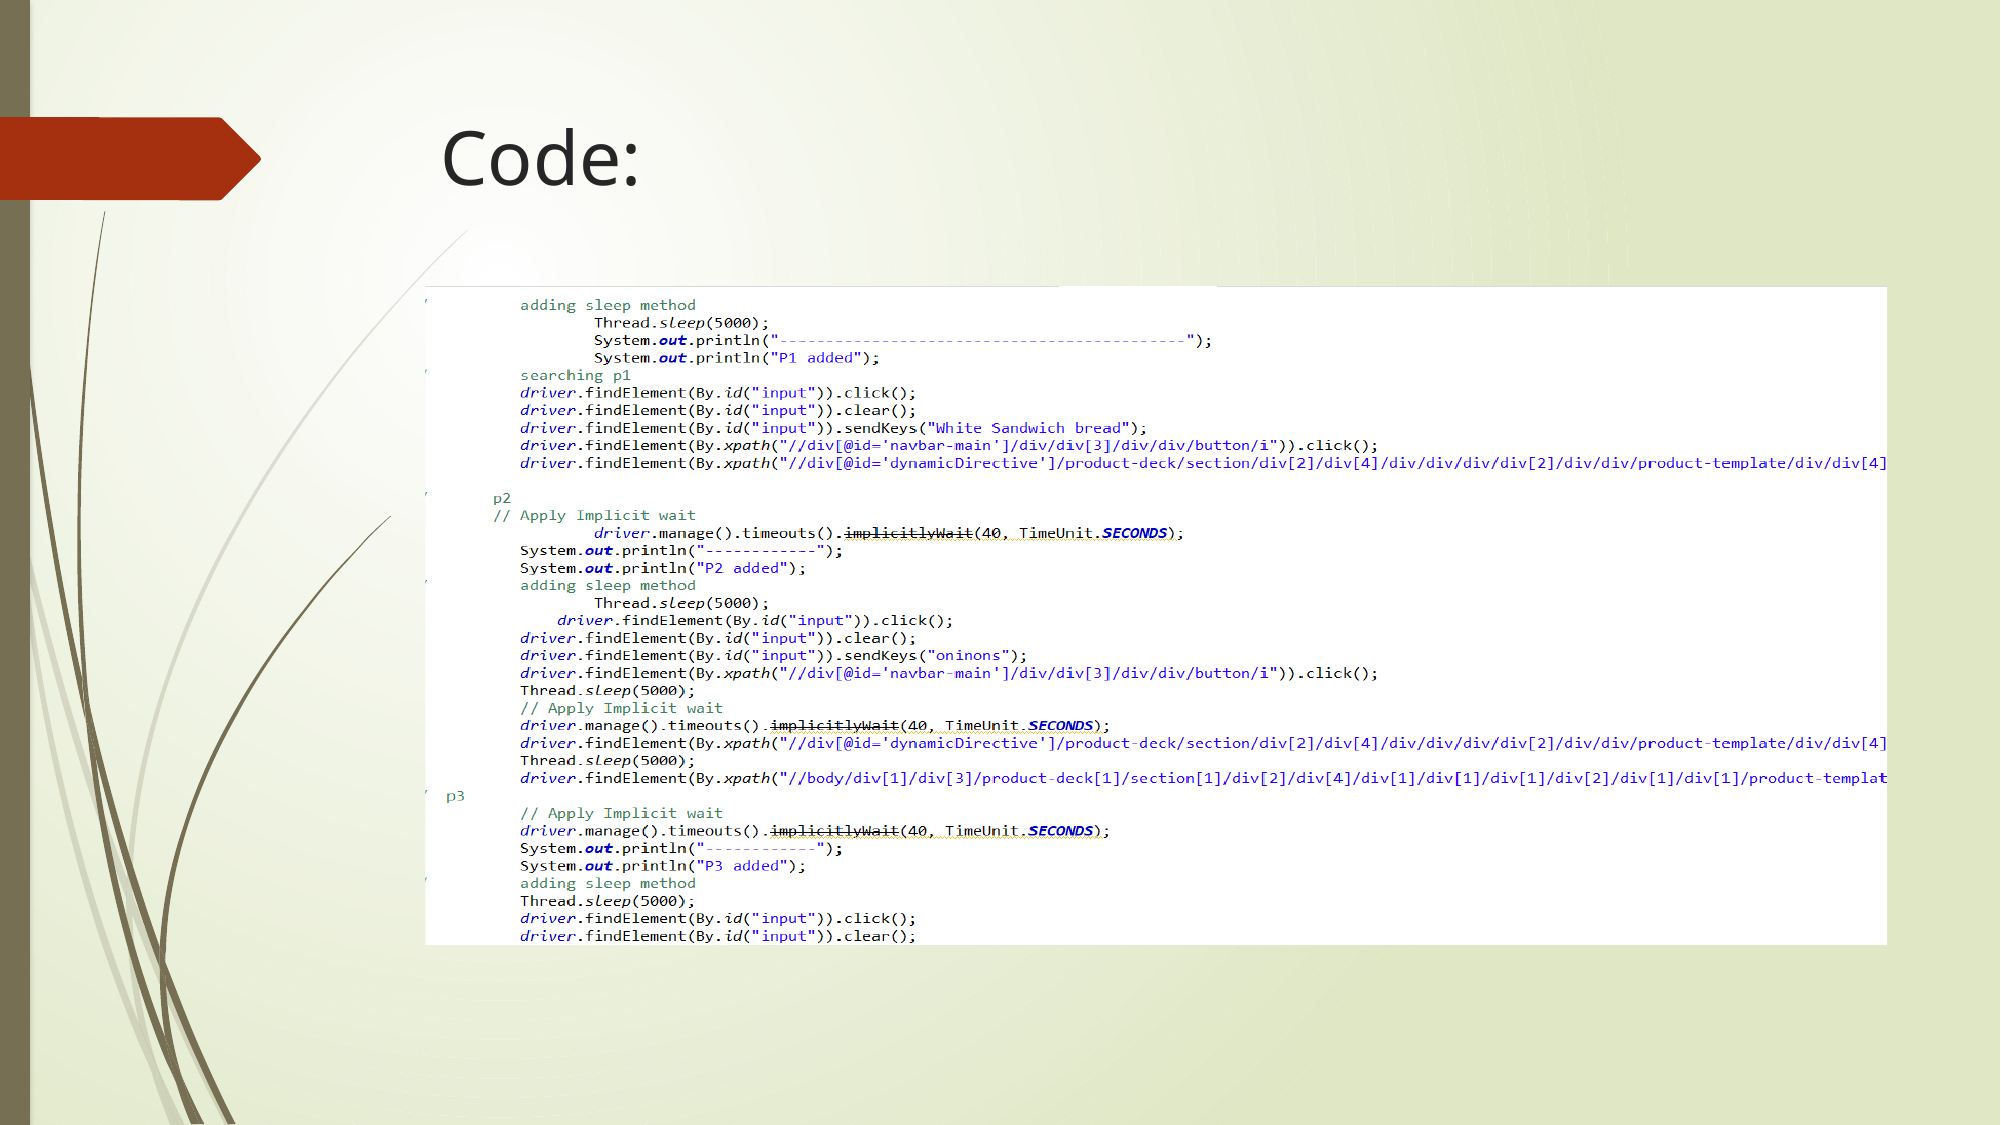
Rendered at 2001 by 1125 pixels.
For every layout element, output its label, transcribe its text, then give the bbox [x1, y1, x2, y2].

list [425, 285, 1888, 945]
title Code: [425, 102, 1888, 285]
